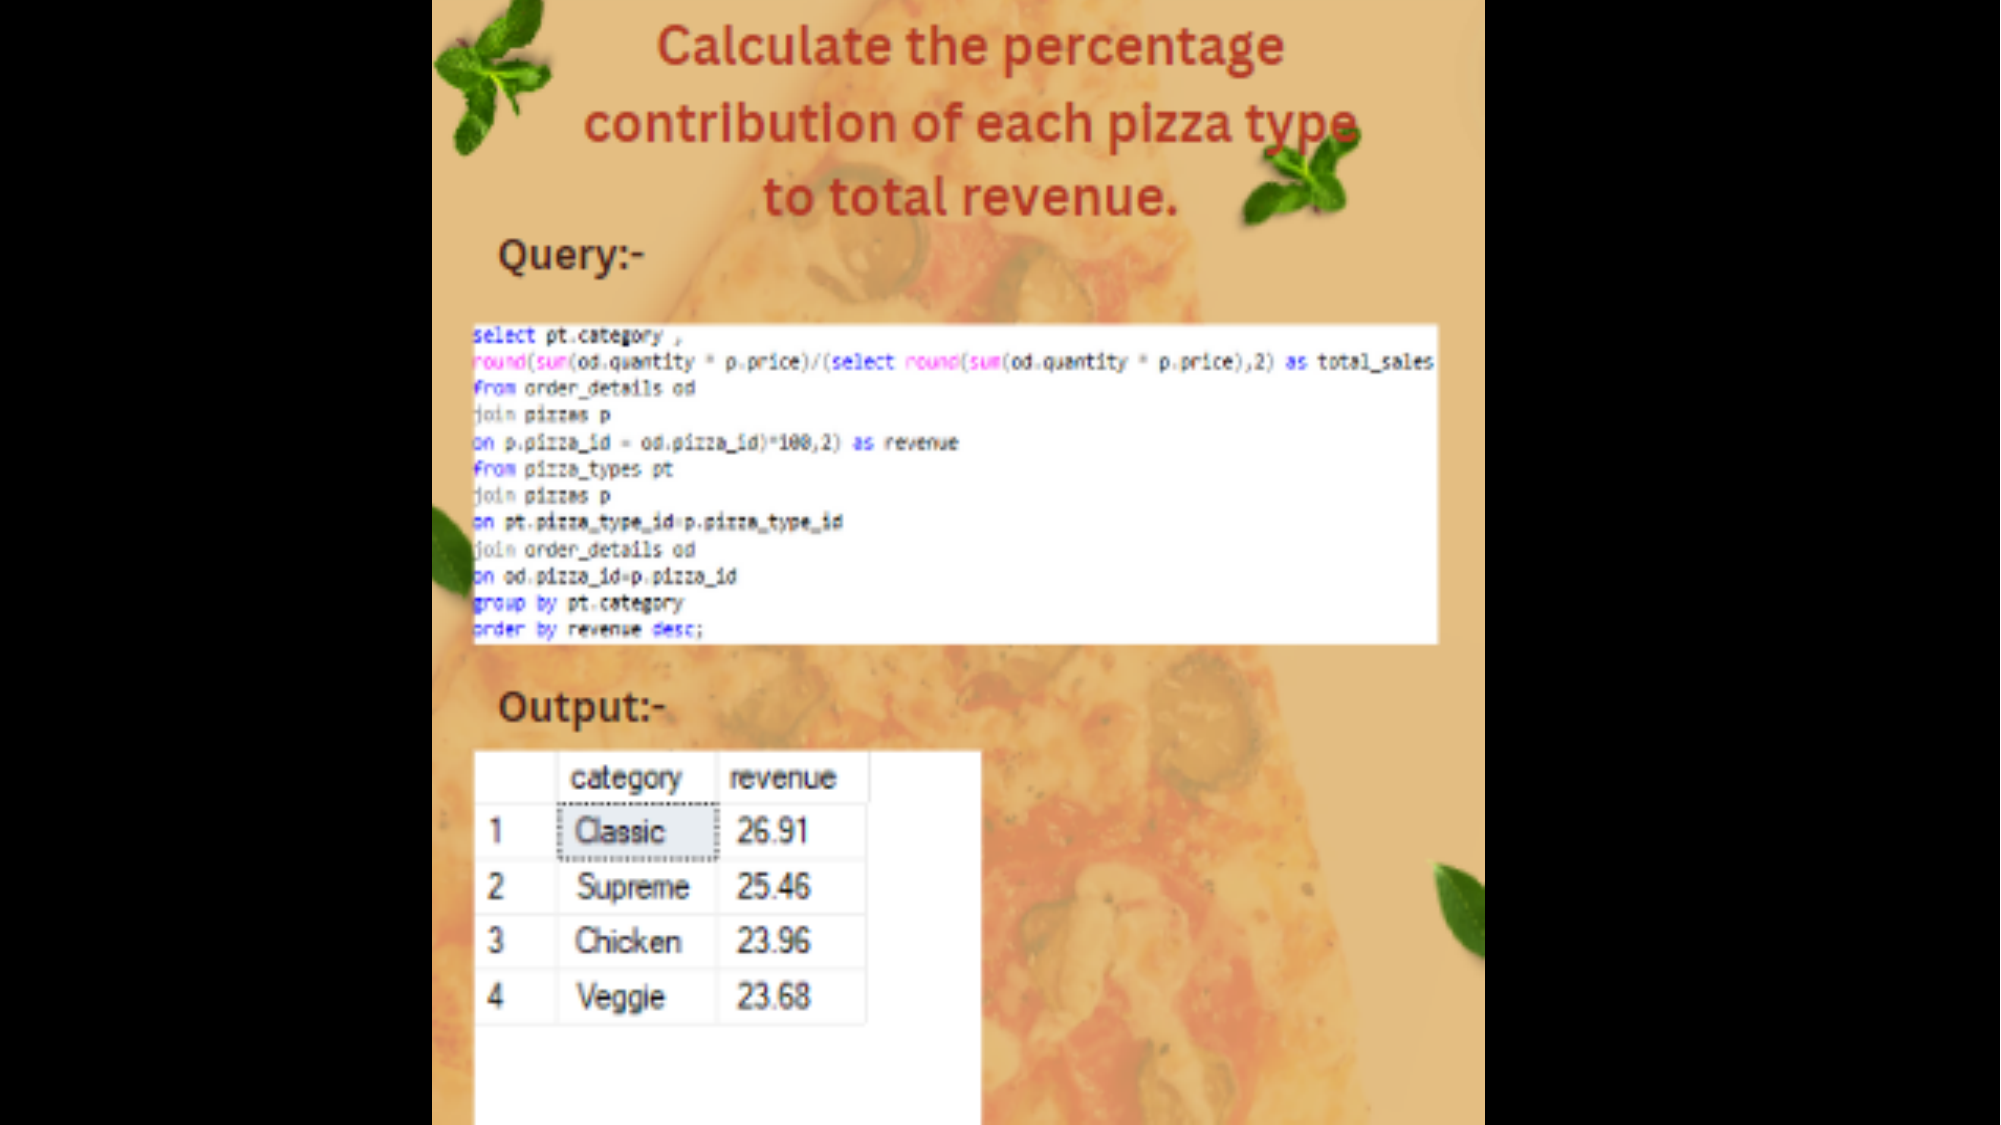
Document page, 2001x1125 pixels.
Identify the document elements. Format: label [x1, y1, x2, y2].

picture [432, 0, 1485, 1125]
